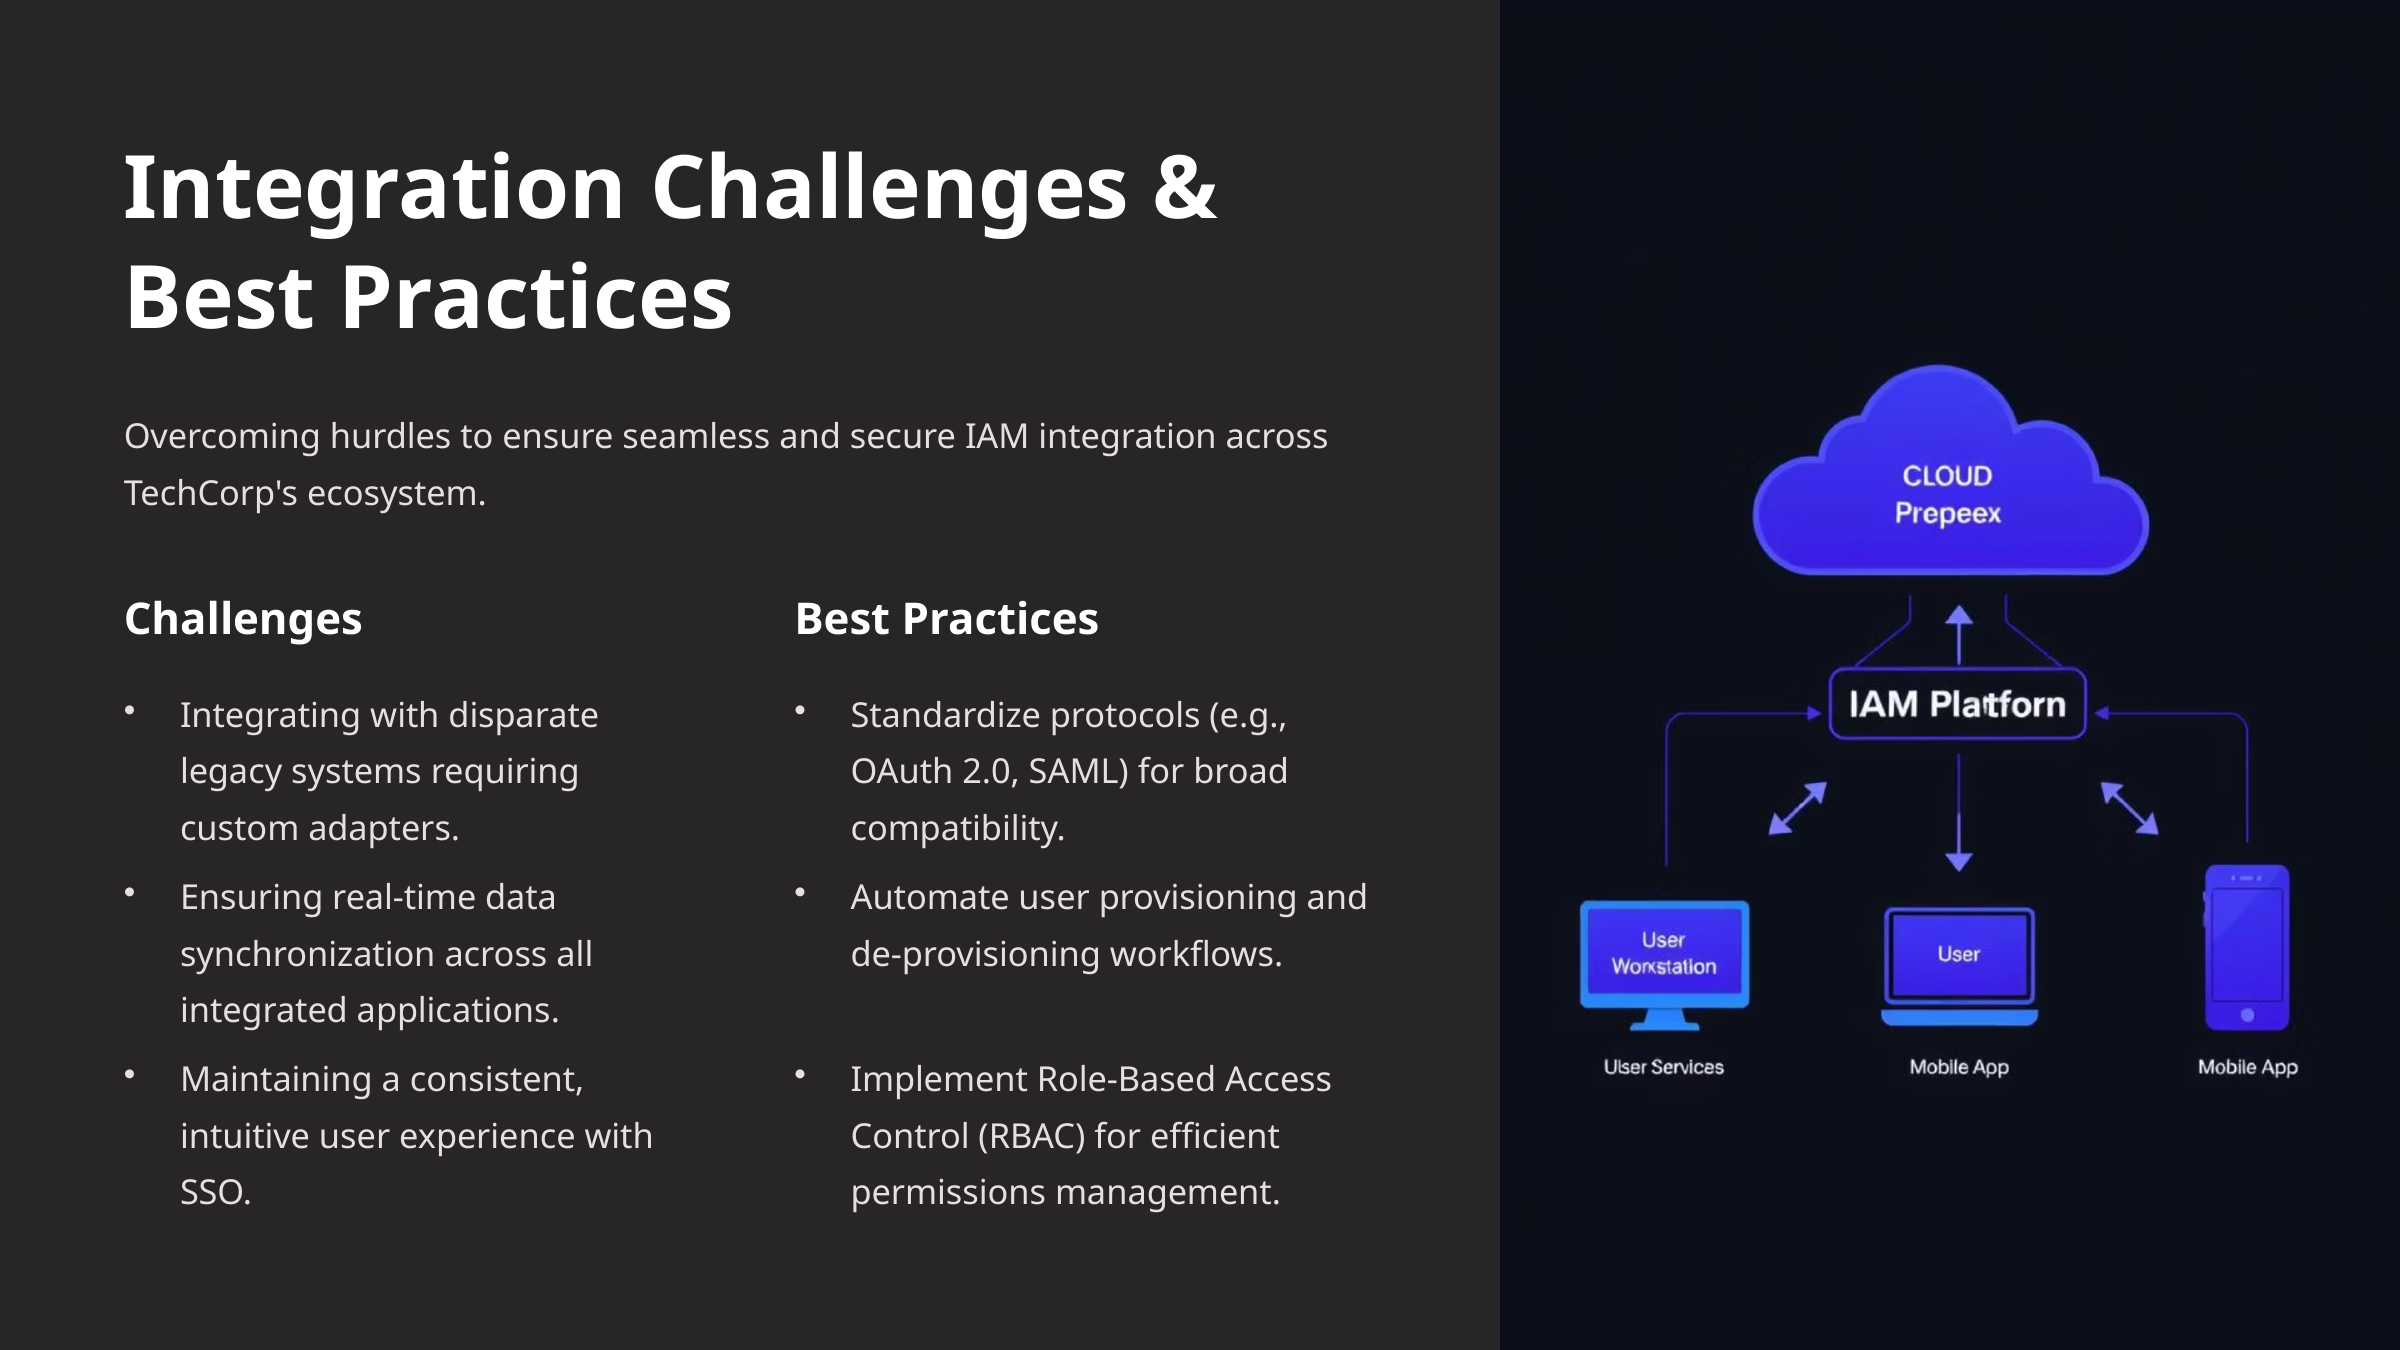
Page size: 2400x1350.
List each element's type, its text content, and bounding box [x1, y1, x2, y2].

text_box Automate user provisioning and de-provisioning workflows. [794, 860, 1378, 1030]
picture [1499, 0, 2400, 1350]
text_box Challenges [123, 587, 566, 643]
text_box Integration Challenges & Best Practices [123, 125, 1377, 347]
text_box Implement Role-Based Access Control (RBAC) for efficient permissions management. [794, 1042, 1378, 1212]
text_box Integrating with disparate legacy systems requiring custom adapters. [123, 678, 707, 848]
text_box Overcoming hurdles to ensure seamless and secure IAM integration across TechCorp's ecosystem. [123, 399, 1377, 513]
text_box Best Practices [794, 587, 1237, 643]
text_box Standardize protocols (e.g., OAuth 2.0, SAML) for broad compatibility. [794, 678, 1378, 848]
text_box Maintaining a consistent, intuitive user experience with SSO. [123, 1042, 707, 1212]
text_box Ensuring real-time data synchronization across all integrated applications. [123, 860, 707, 1030]
